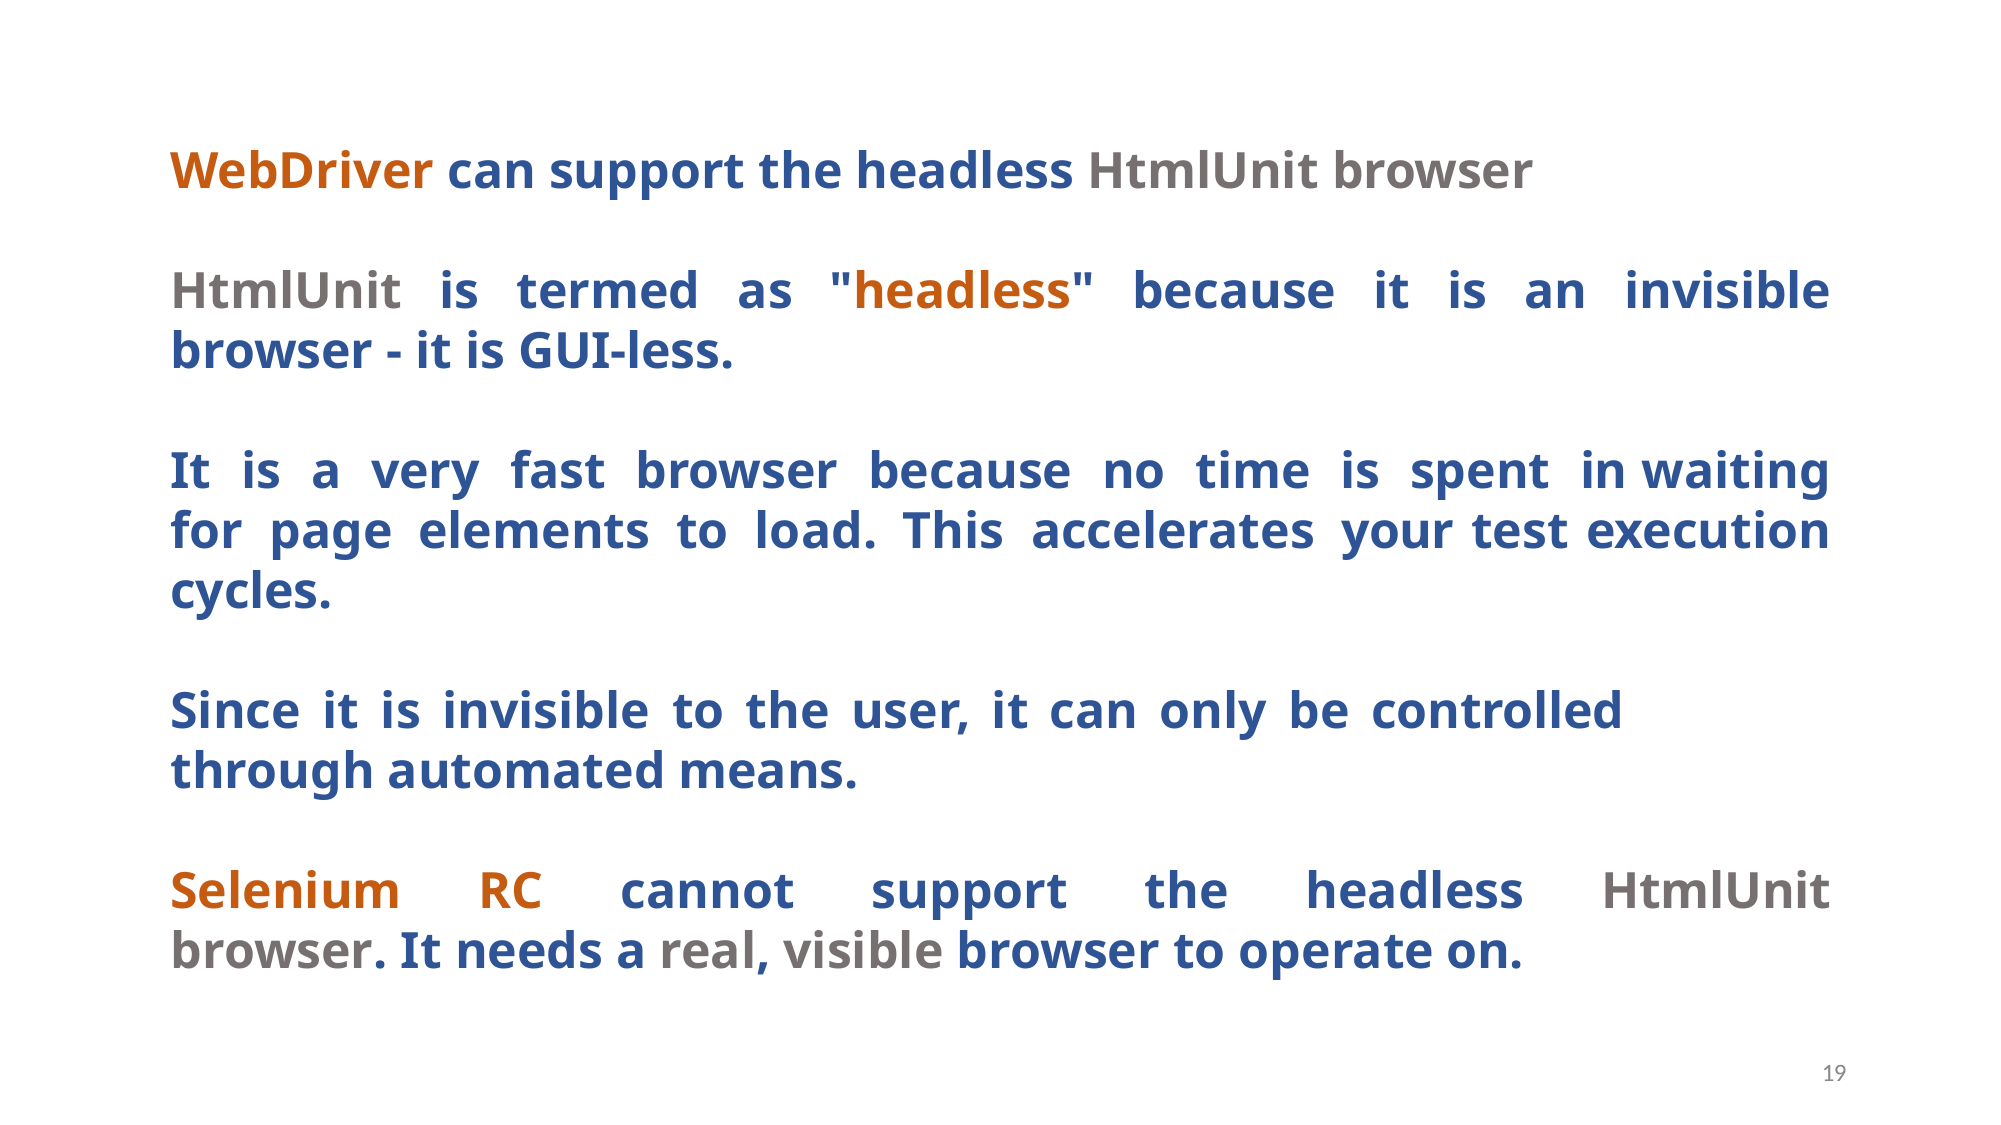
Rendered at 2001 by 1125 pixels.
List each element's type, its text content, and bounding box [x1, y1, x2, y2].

slide_number 19 [1819, 1060, 1856, 1125]
text_box WebDriver can support the headless HtmlUnit browser HtmlUnit is termed as "headless" because it is an invisible browser - it is GUI-less. It is a very fast browser because no time is spent in waiting for page elements to load. This accelerates your test execution cycles. Since it is invisible to the user, it can only be controlled through automated means. Selenium RC cannot support the headless HtmlUnit browser. It needs a real, visible browser to operate on. [168, 136, 1832, 979]
